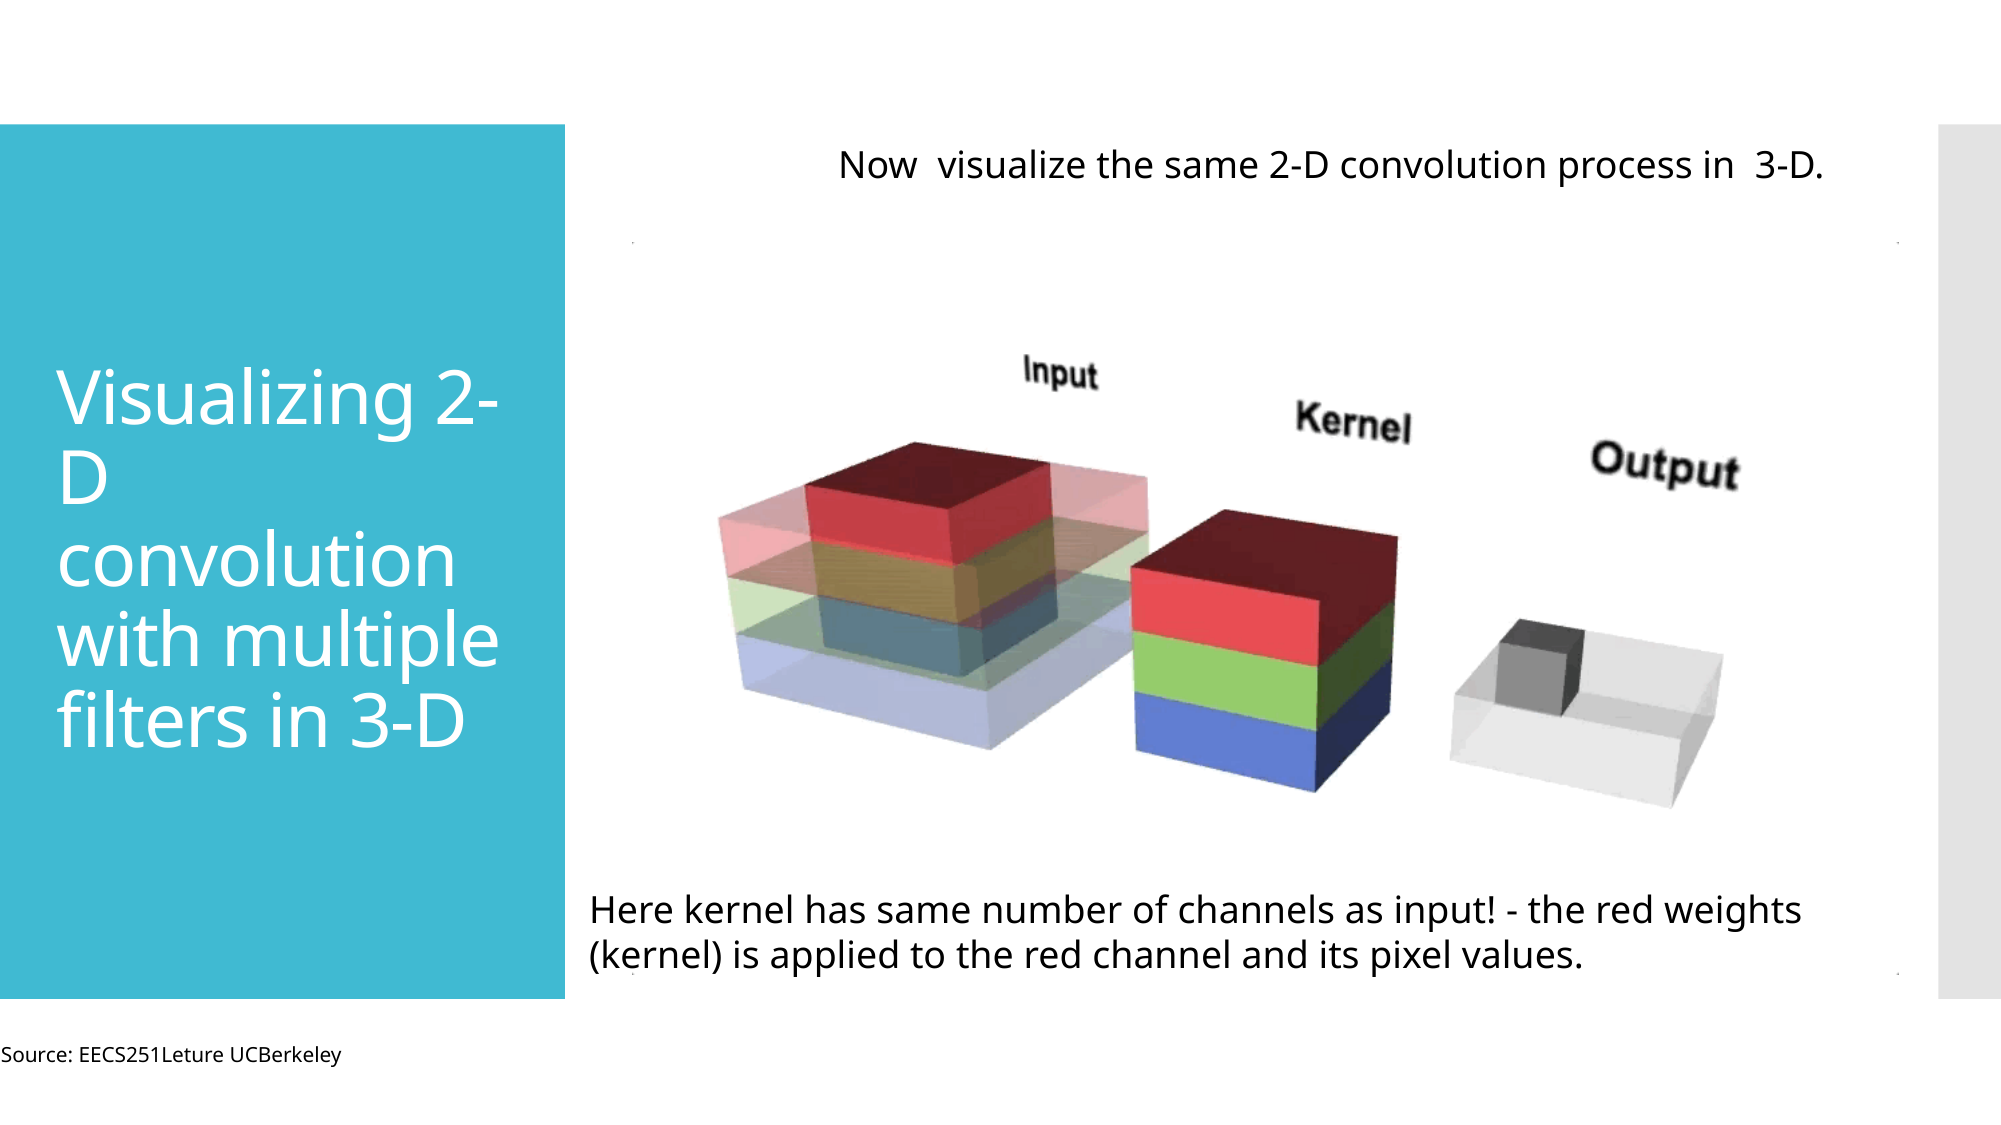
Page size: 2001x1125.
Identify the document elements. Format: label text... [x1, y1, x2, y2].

text_box Source: EECS251Leture UCBerkeley [0, 1034, 356, 1075]
title Visualizing 2-D convolution with multiple filters in 3-D [41, 184, 525, 940]
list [632, 242, 1900, 976]
text_box Now visualize the same 2-D convolution process in 3-D. [823, 133, 1841, 193]
text_box Here kernel has same number of channels as input! - the red weights (kernel) is applied to the red channel and its pixel values. [574, 878, 1851, 984]
